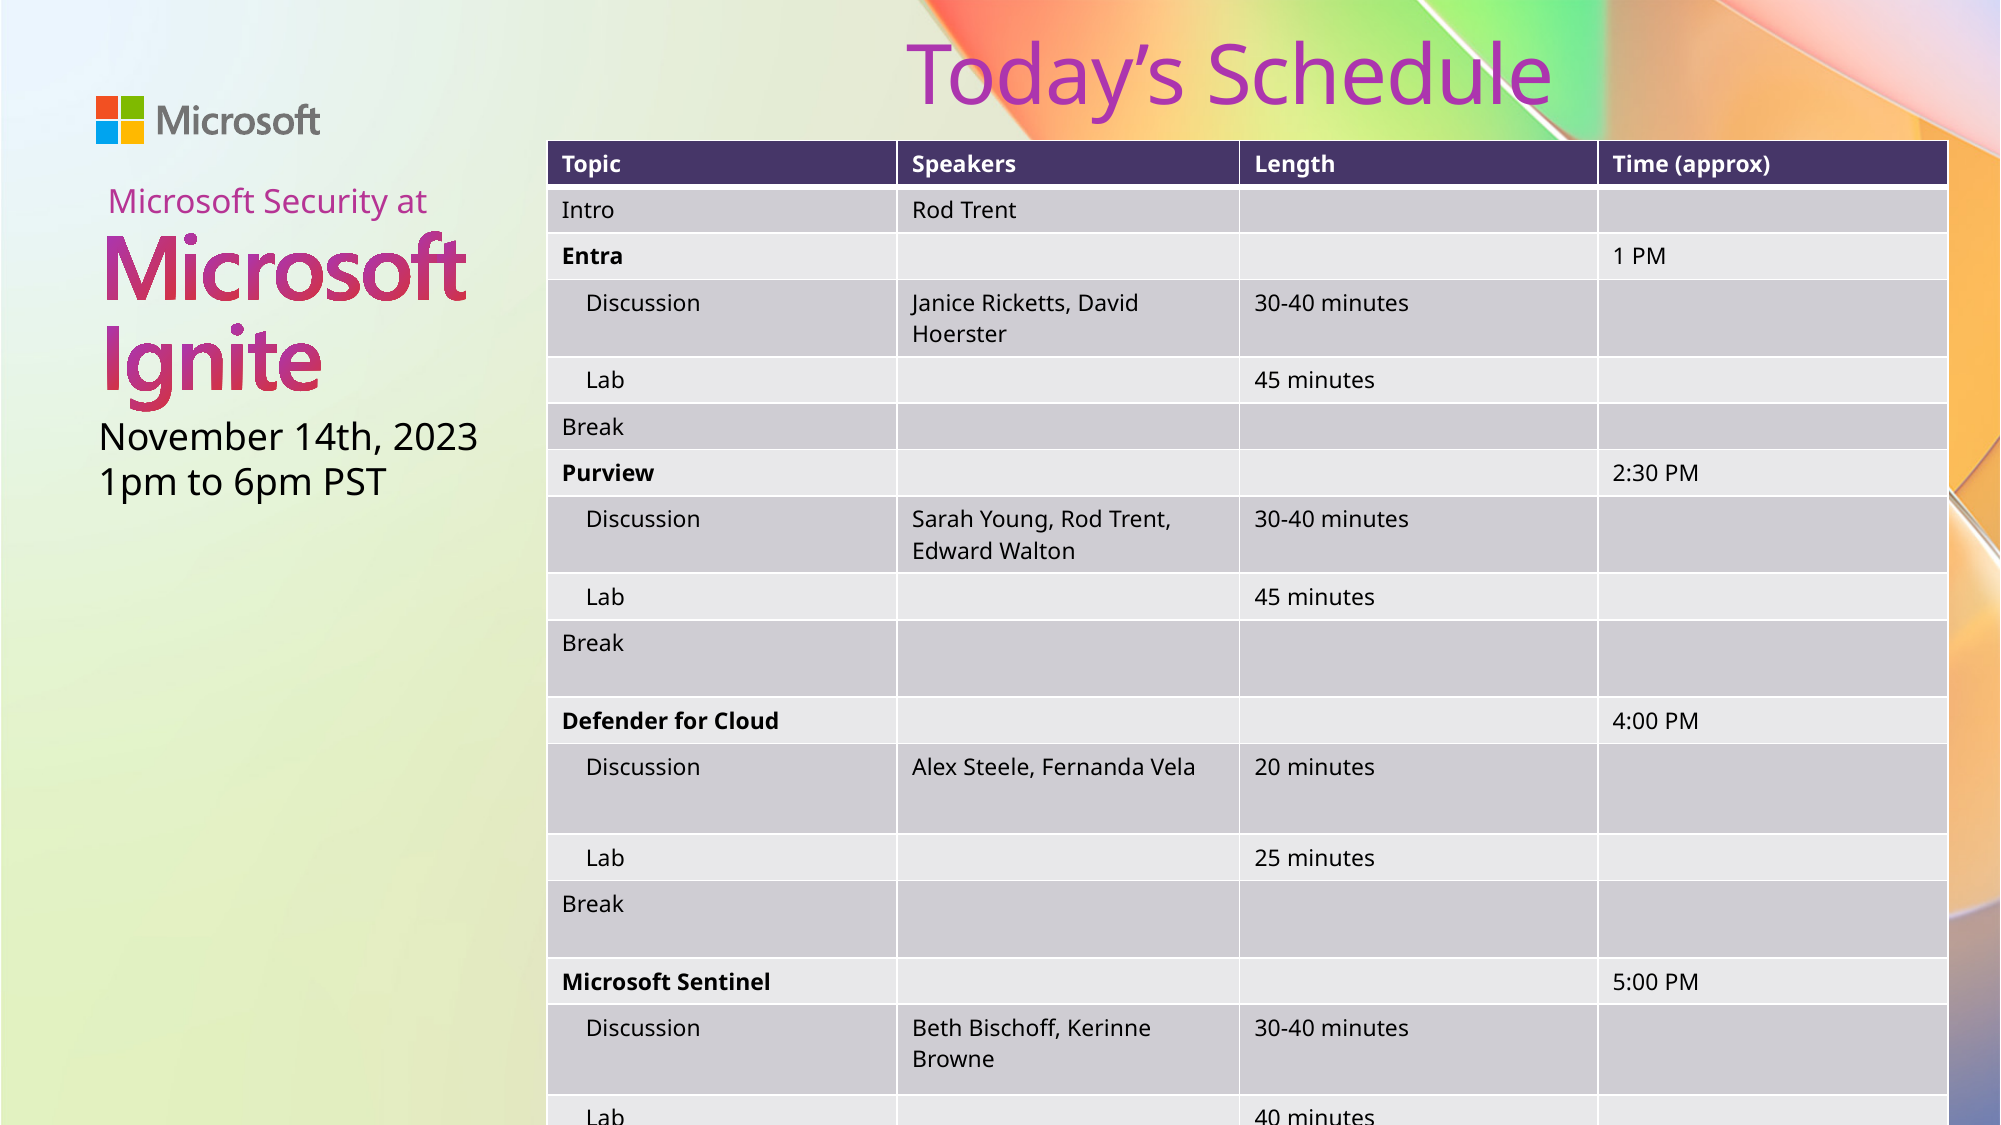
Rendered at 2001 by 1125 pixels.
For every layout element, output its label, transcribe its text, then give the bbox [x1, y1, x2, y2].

table_cell [898, 959, 1239, 1003]
table_header Speakers [898, 141, 1239, 184]
table_cell Discussion [548, 1005, 896, 1094]
table_cell Rod Trent [898, 190, 1239, 232]
text_box November 14th, 2023 1pm to 6pm PST [83, 405, 1268, 511]
table_cell 2:30 PM [1599, 450, 1947, 495]
table_cell [1240, 698, 1597, 743]
table_cell Lab [548, 1096, 896, 1125]
table_cell [1599, 835, 1947, 880]
table_cell [898, 234, 1239, 279]
table_cell [1599, 744, 1947, 833]
table_cell 40 minutes [1240, 1096, 1597, 1125]
table_cell 4:00 PM [1599, 698, 1947, 743]
table_cell [1599, 190, 1947, 232]
table_cell Lab [548, 574, 896, 619]
table_header Topic [548, 141, 896, 184]
table_cell [1240, 959, 1597, 1003]
table_cell [1599, 404, 1947, 449]
table_cell [1599, 574, 1947, 619]
table_cell [898, 835, 1239, 880]
table_cell Break [548, 881, 896, 957]
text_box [107, 231, 467, 412]
table_cell [898, 698, 1239, 743]
table_cell [898, 881, 1239, 957]
table_cell Discussion [548, 744, 896, 833]
table_cell 30-40 minutes [1240, 280, 1597, 356]
table_cell [1599, 621, 1947, 696]
table_cell Lab [548, 835, 896, 880]
table_cell [1599, 280, 1947, 356]
table_cell 20 minutes [1240, 744, 1597, 833]
table_cell 5:00 PM [1599, 959, 1947, 1003]
table_cell [1599, 1096, 1947, 1125]
table_cell Intro [548, 190, 896, 232]
table_header Time (approx) [1599, 141, 1947, 184]
table_cell 30-40 minutes [1240, 1005, 1597, 1094]
table_cell [1599, 881, 1947, 957]
table_cell Alex Steele, Fernanda Vela [898, 744, 1239, 833]
table_cell [1240, 404, 1597, 449]
table_cell Break [548, 621, 896, 696]
table_cell 45 minutes [1240, 574, 1597, 619]
table_cell 1 PM [1599, 234, 1947, 279]
table_cell [1599, 1005, 1947, 1094]
table_cell [898, 358, 1239, 402]
title Today’s Schedule [706, 20, 1755, 122]
table_cell Beth Bischoff, Kerinne Browne [898, 1005, 1239, 1094]
table_cell Janice Ricketts, David Hoerster [898, 280, 1239, 356]
table_cell [1240, 881, 1597, 957]
table_header Length [1240, 141, 1597, 184]
text_box Microsoft Security at [107, 180, 546, 221]
table_cell [1268, 450, 1597, 495]
table_cell Entra [548, 234, 896, 279]
table_cell Sarah Young, Rod Trent, Edward Walton [898, 511, 1239, 572]
table_cell [1240, 190, 1597, 232]
table_cell [898, 621, 1239, 696]
table_cell Microsoft Sentinel [548, 959, 896, 1003]
table_cell Discussion [548, 511, 896, 572]
table_cell 30-40 minutes [1240, 497, 1597, 572]
table_cell Discussion [548, 280, 896, 356]
table_cell 25 minutes [1240, 835, 1597, 880]
table_cell Lab [548, 358, 896, 402]
table_cell [898, 574, 1239, 619]
table_cell 45 minutes [1240, 358, 1597, 402]
table_cell [1240, 621, 1597, 696]
table_cell [1599, 497, 1947, 572]
picture [0, 0, 2000, 1125]
table_cell [1240, 234, 1597, 279]
table_cell Defender for Cloud [548, 698, 896, 743]
table_cell [898, 1096, 1239, 1125]
table_cell [1599, 358, 1947, 402]
